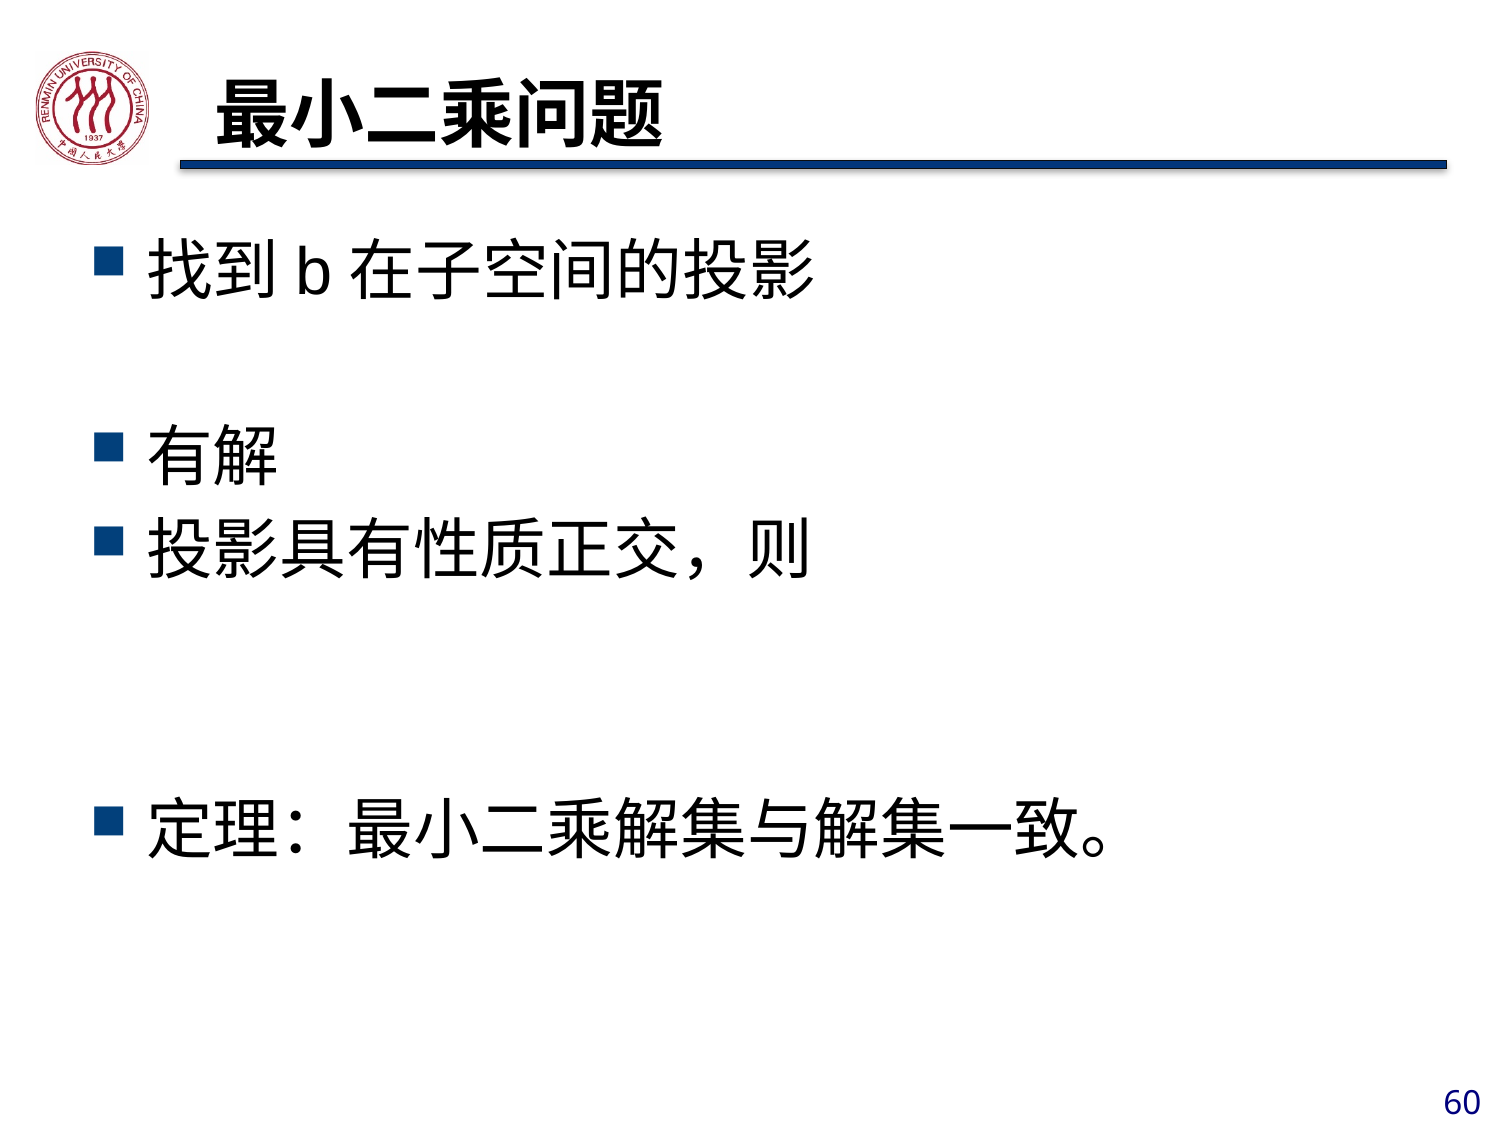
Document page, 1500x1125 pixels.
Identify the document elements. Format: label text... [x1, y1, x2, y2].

title 最小二乘问题 [198, 18, 1407, 205]
picture [35, 51, 149, 165]
